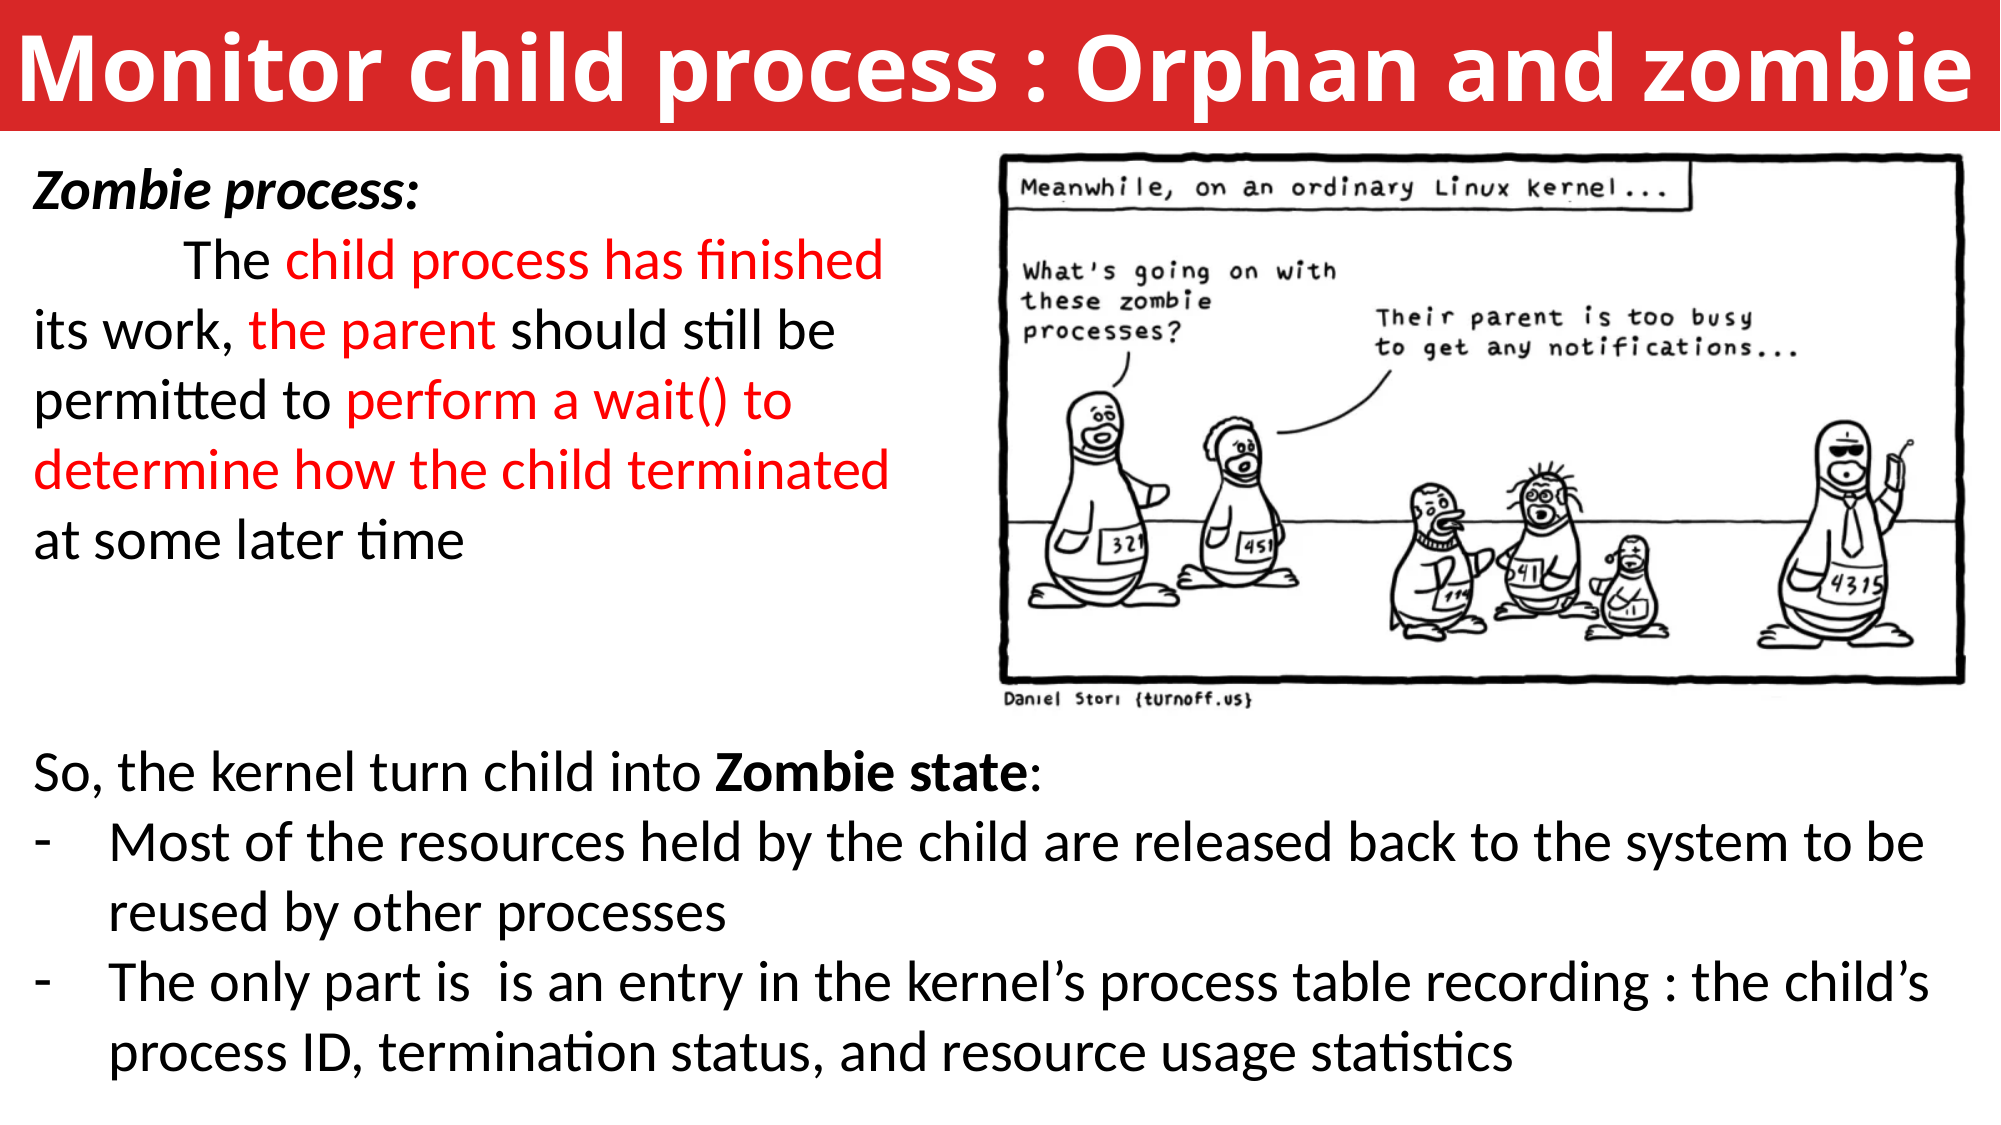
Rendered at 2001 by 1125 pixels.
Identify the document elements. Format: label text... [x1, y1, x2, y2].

picture [983, 136, 1982, 719]
text_box Zombie process: The child process has finished its work, the parent should still be permitted to perform a wait() to determine how the child terminated at some later time [19, 143, 958, 579]
text_box Monitor child process : Orphan and zombie [0, 0, 2000, 131]
text_box So, the kernel turn child into Zombie state: Most of the resources held by the child are released back to the system to be reused by other processes The only part is is an entry in the kernel’s process table recording : the child’s process ID, termination status, and resource usage statistics [19, 725, 1982, 1091]
